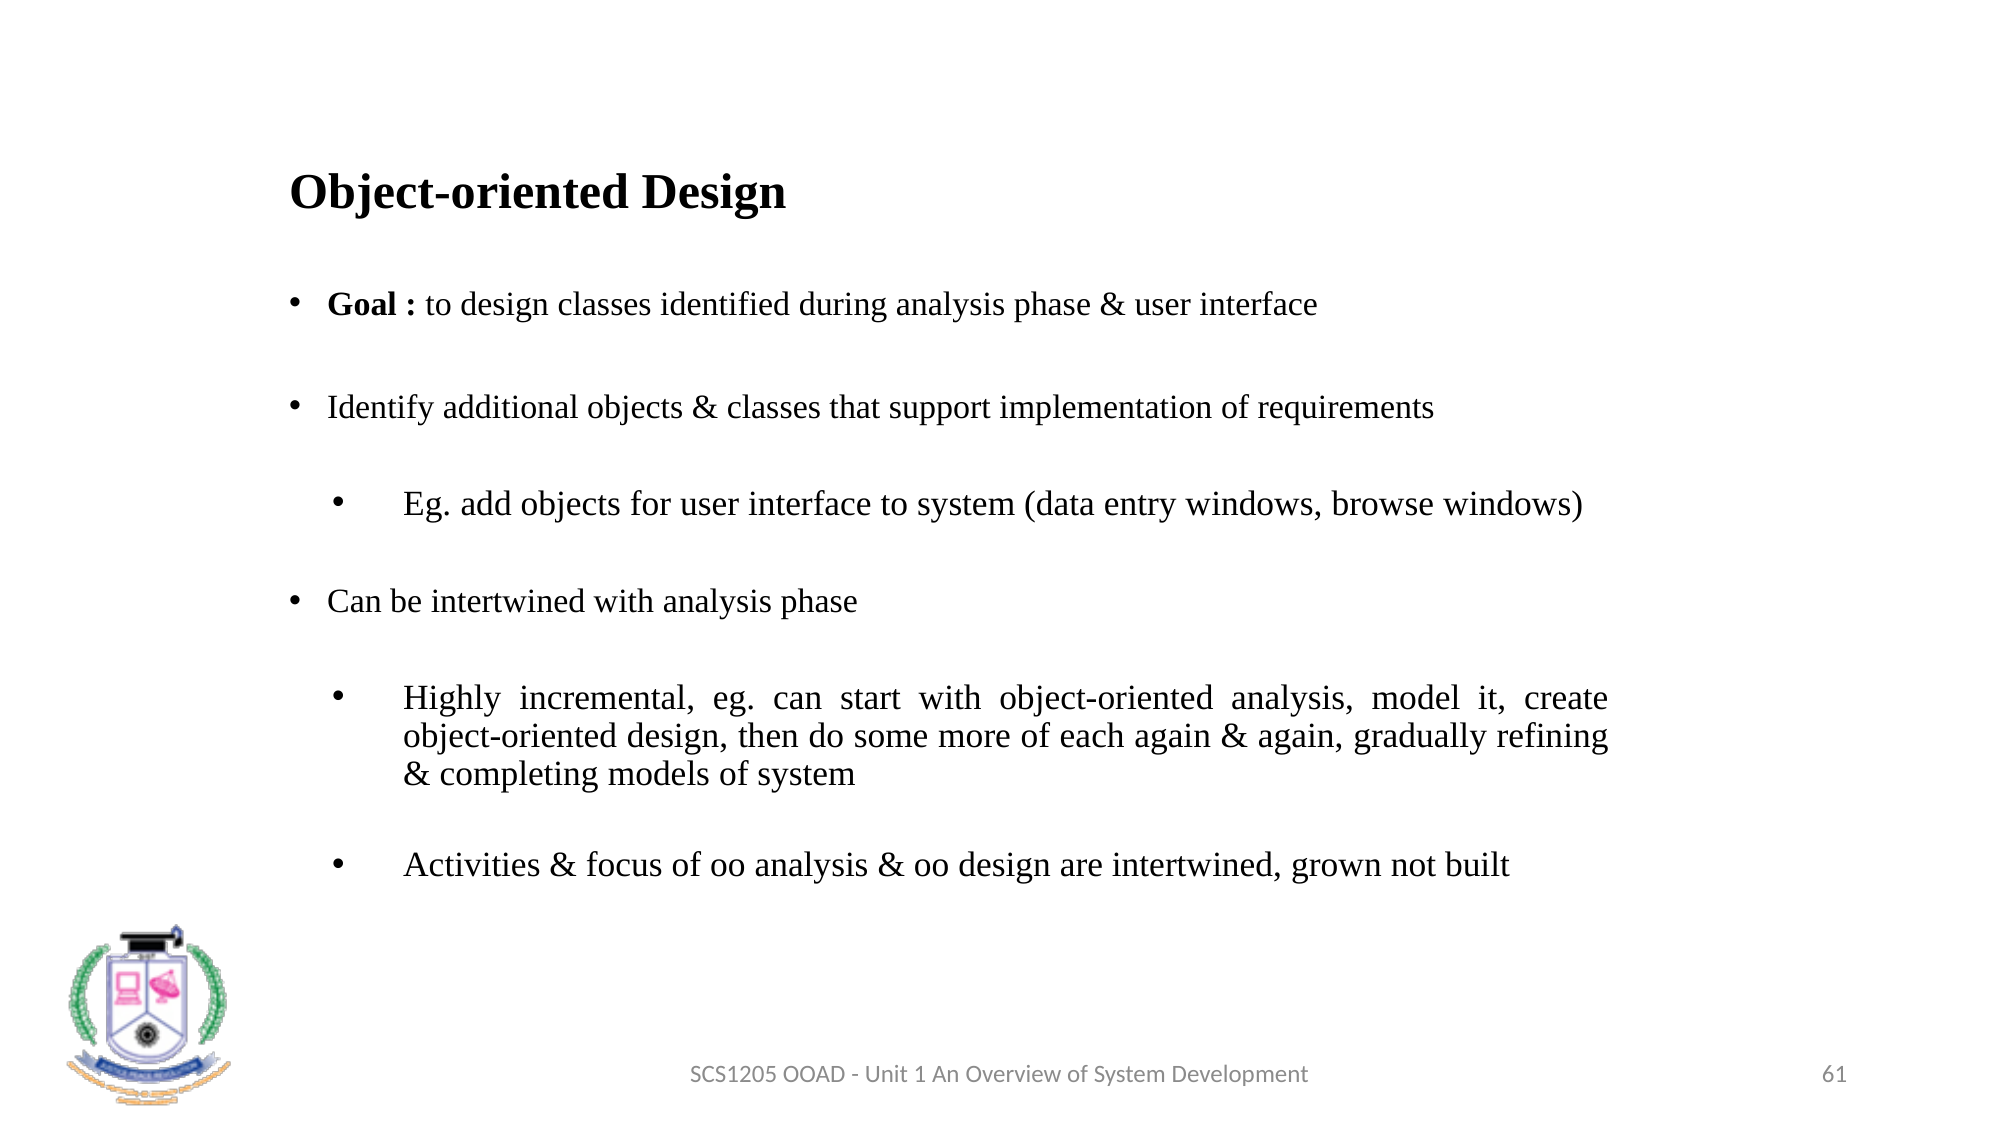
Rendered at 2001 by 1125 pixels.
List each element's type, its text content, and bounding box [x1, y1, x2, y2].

picture [50, 923, 268, 1123]
footer SCS1205 OOAD - Unit 1 An Overview of System Development [662, 1042, 1338, 1103]
text_box Object-oriented Design Goal : to design classes identified during analysis phase & user interface Identify additional objects & classes that support implementation of requirements Eg. add objects for user interface to system (data entry windows, browse windows) Can be intertwined with analysis phase Highly incremental, eg. can start with object-oriented analysis, model it, create object-oriented design, then do some more of each again & again, gradually refining & completing models of system Activities & focus of oo analysis & oo design are intertwined, grown not built [274, 157, 1625, 901]
slide_number 61 [1412, 1042, 1863, 1103]
